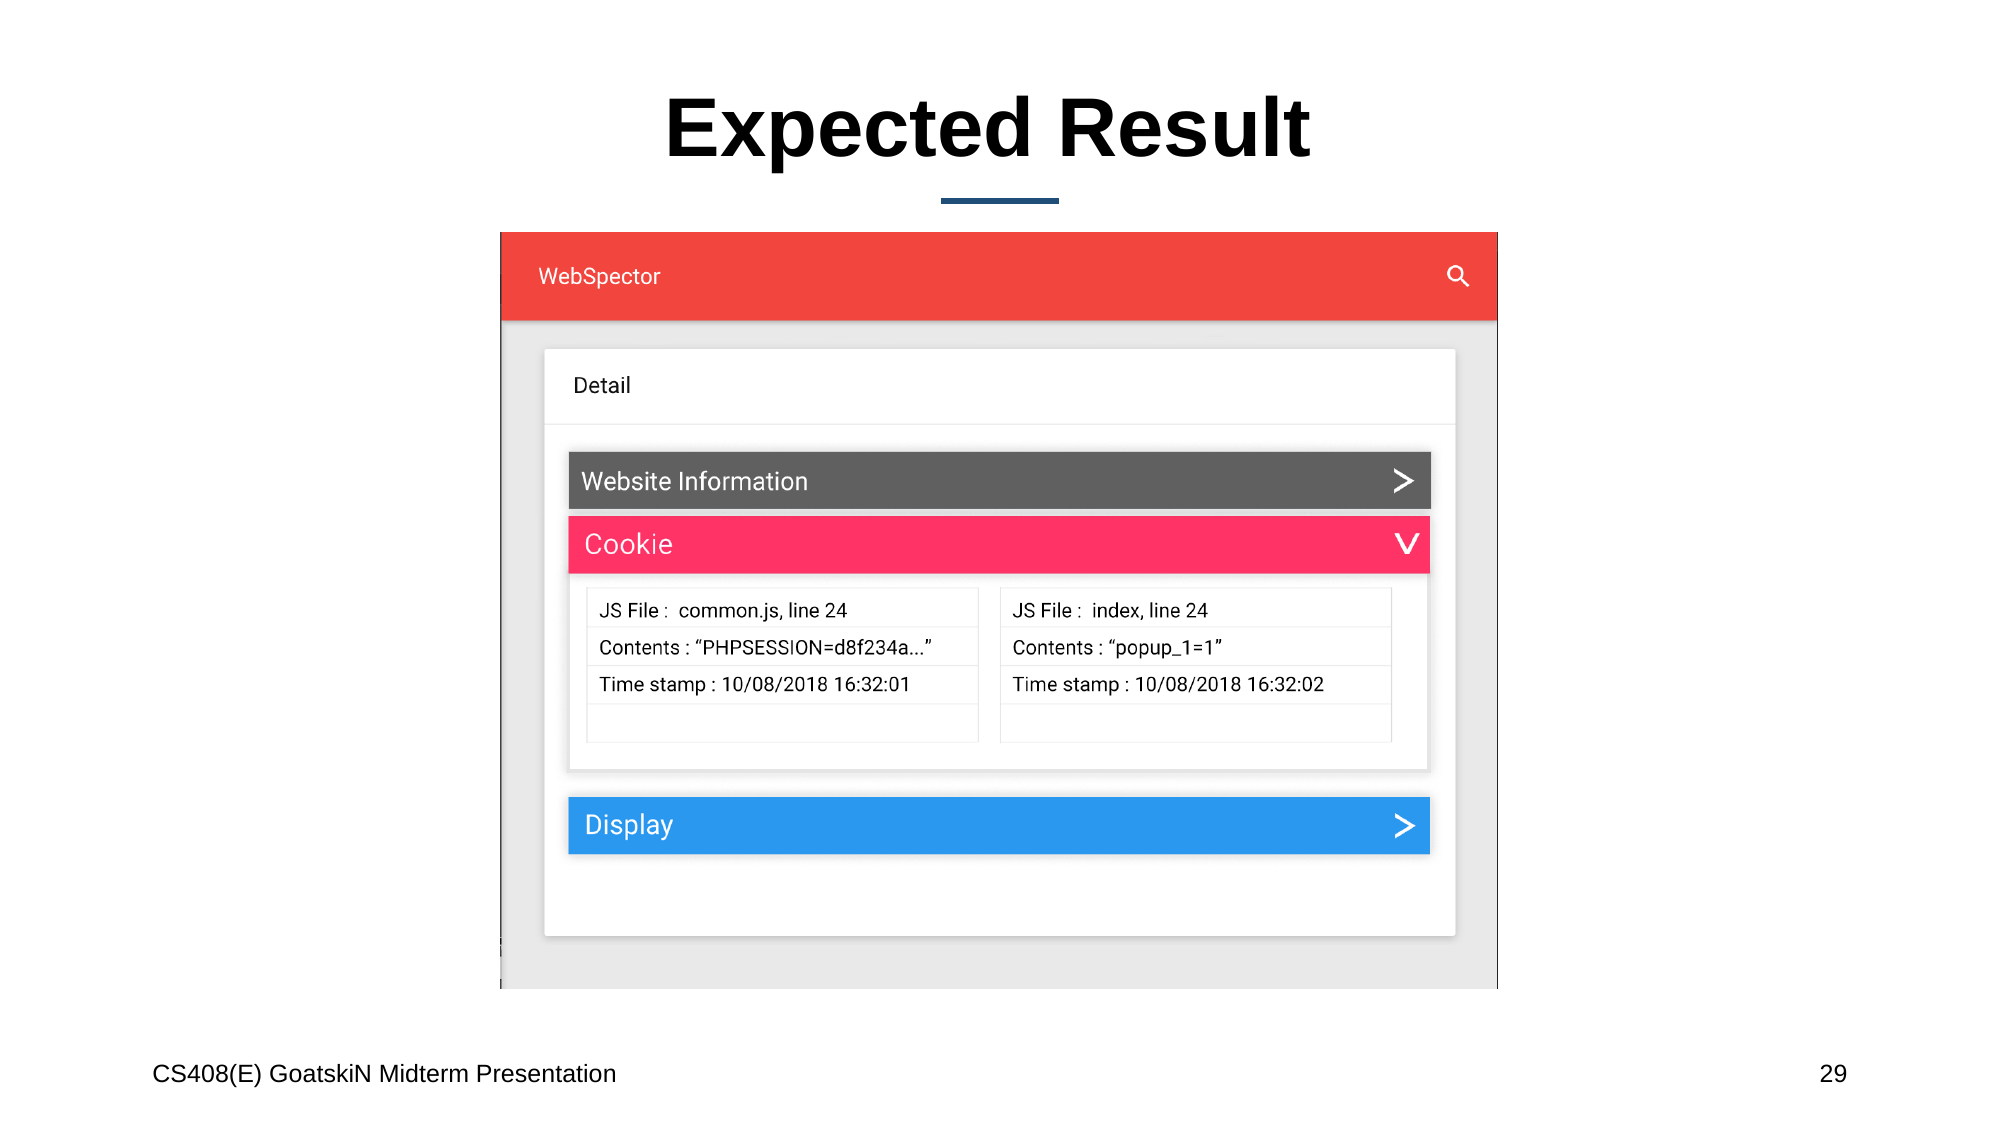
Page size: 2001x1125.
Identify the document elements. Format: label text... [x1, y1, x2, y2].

picture [499, 232, 1498, 989]
title Expected Result [137, 58, 1863, 201]
footer CS408(E) GoatskiN Midterm Presentation [137, 1042, 813, 1103]
slide_number 29 [1412, 1042, 1863, 1103]
